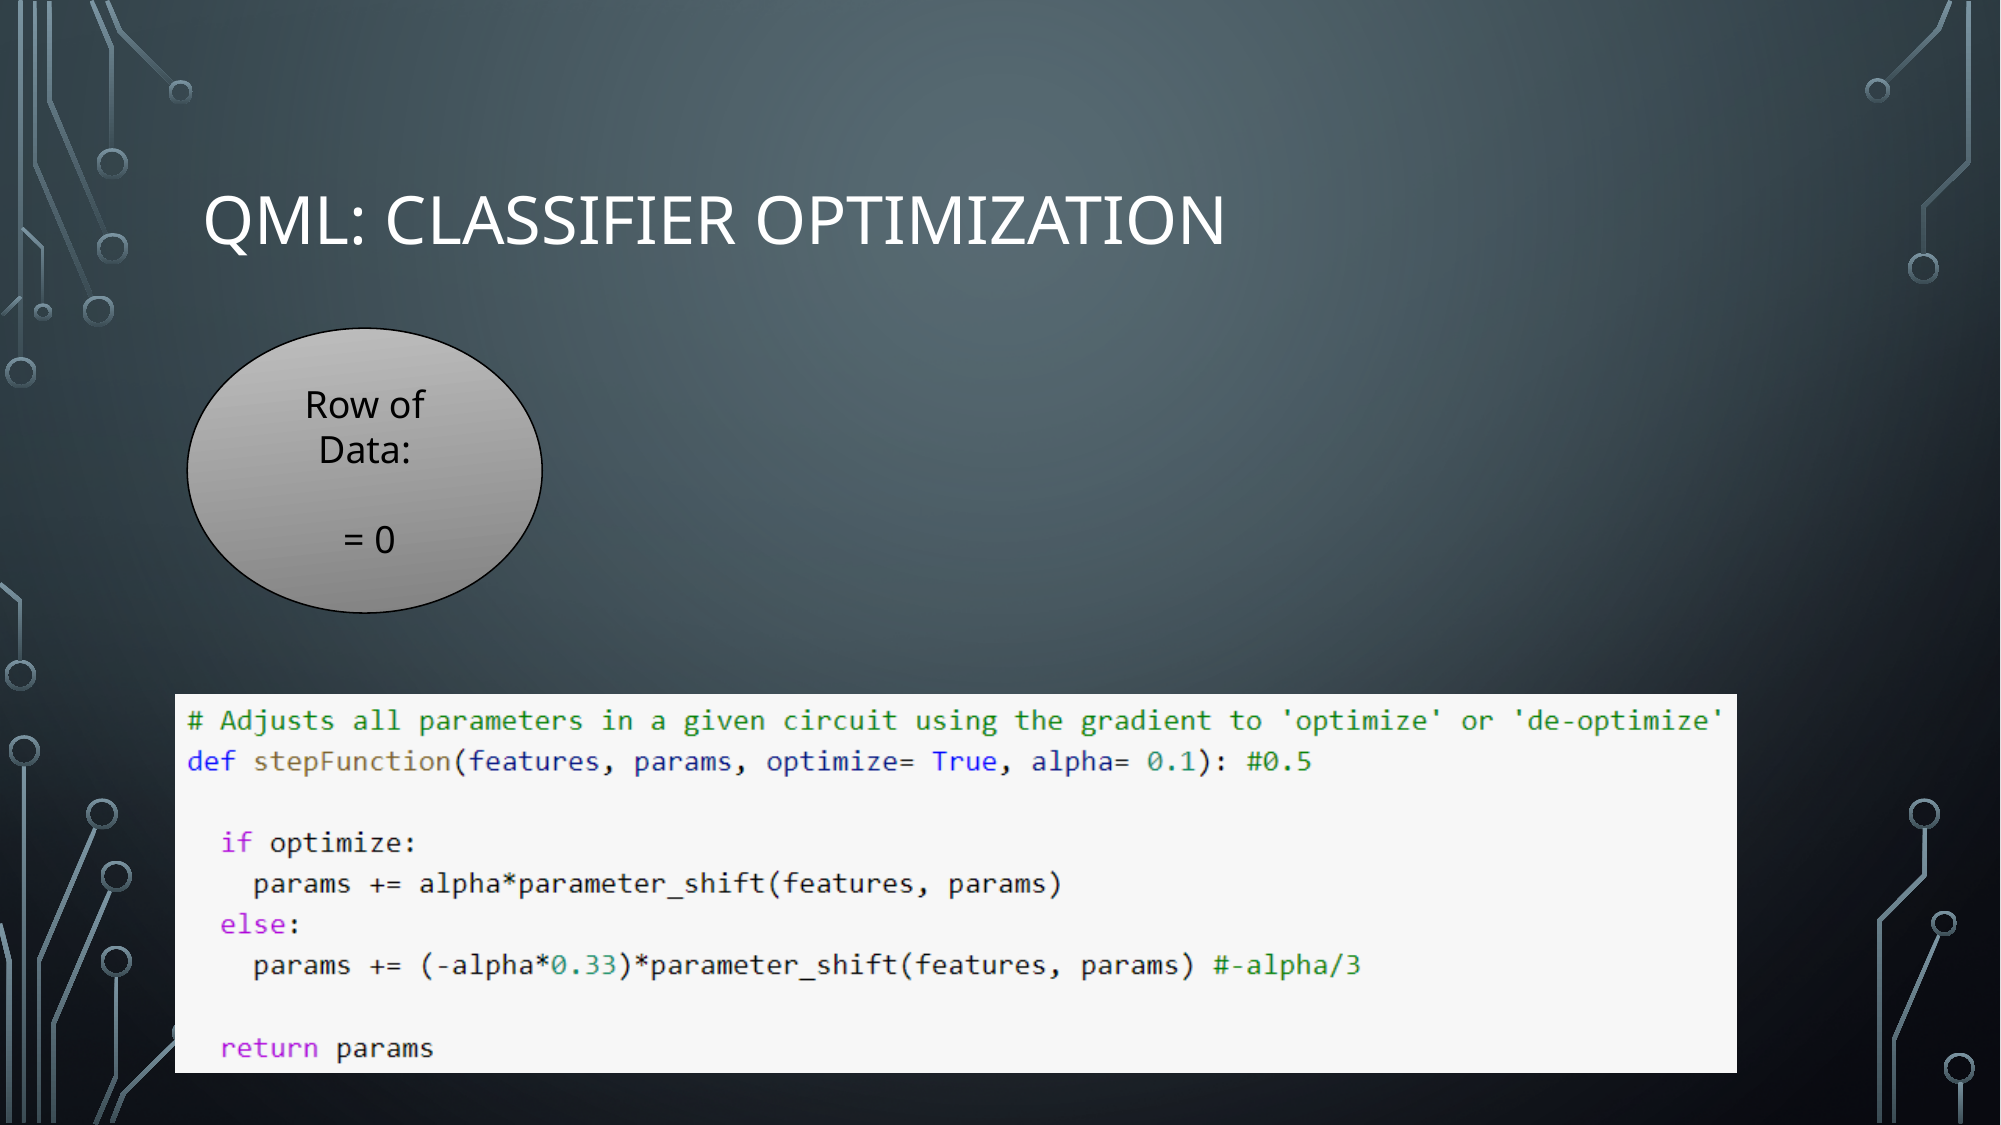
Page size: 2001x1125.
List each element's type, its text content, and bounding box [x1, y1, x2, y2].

picture [175, 693, 1737, 1073]
title QML: Classifier optimization [187, 101, 1813, 344]
